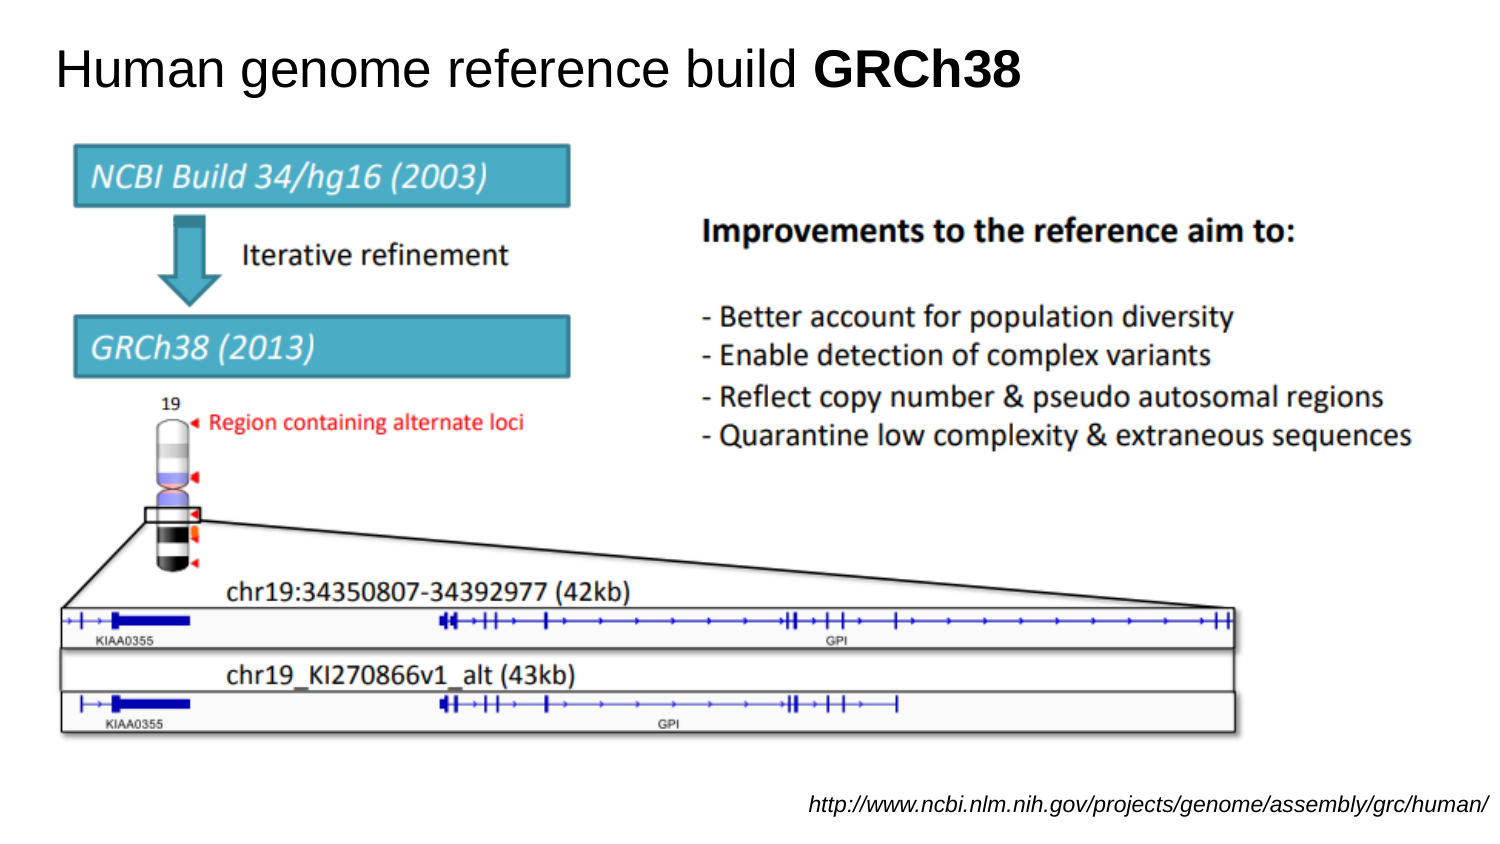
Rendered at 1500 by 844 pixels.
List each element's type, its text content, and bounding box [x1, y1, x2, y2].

text_box http://www.ncbi.nlm.nih.gov/projects/genome/assembly/grc/human/ [793, 782, 1500, 825]
title Human genome reference build GRCh38 [40, 19, 1438, 114]
picture [41, 122, 1439, 750]
